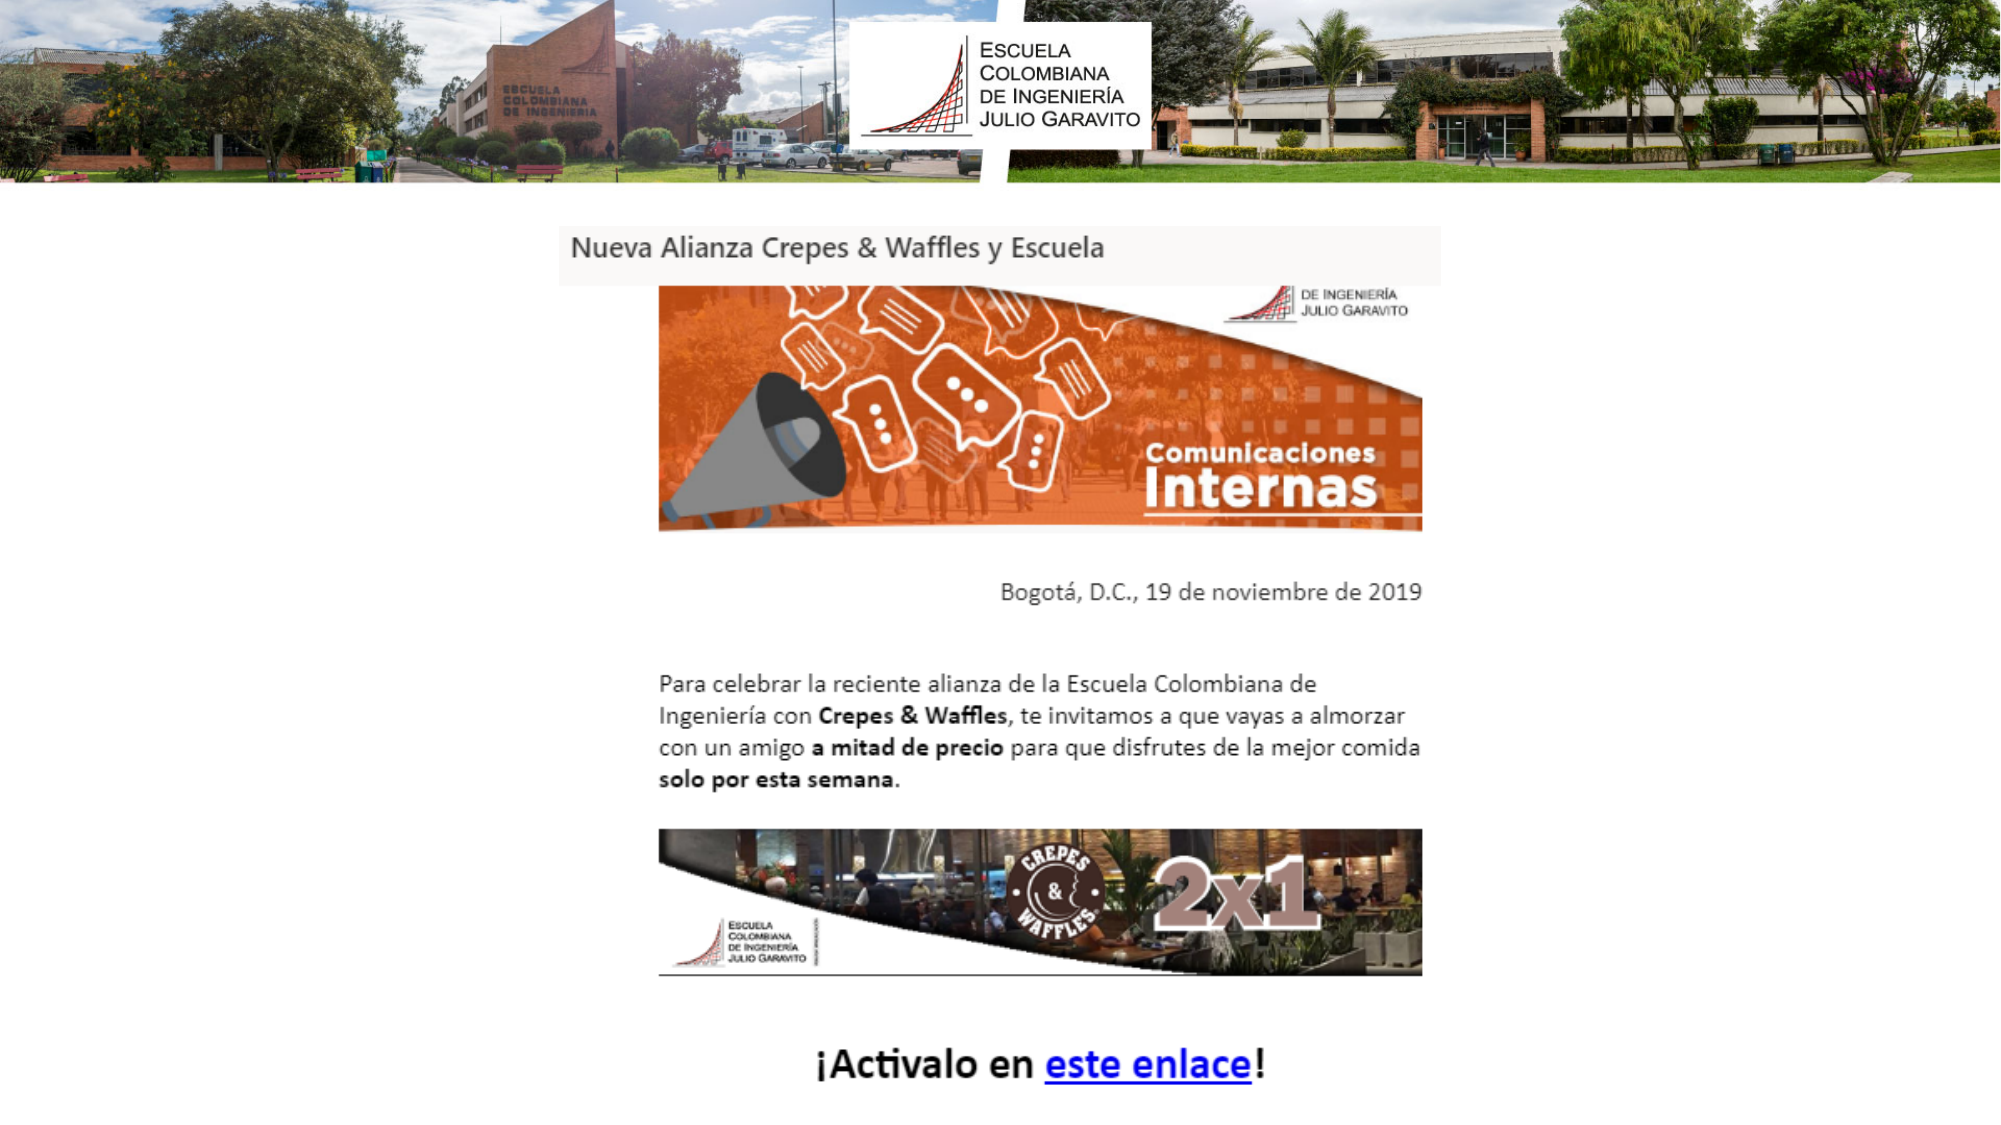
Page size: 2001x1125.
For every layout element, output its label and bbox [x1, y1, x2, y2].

list [559, 226, 1441, 1095]
picture [0, 0, 2001, 1125]
